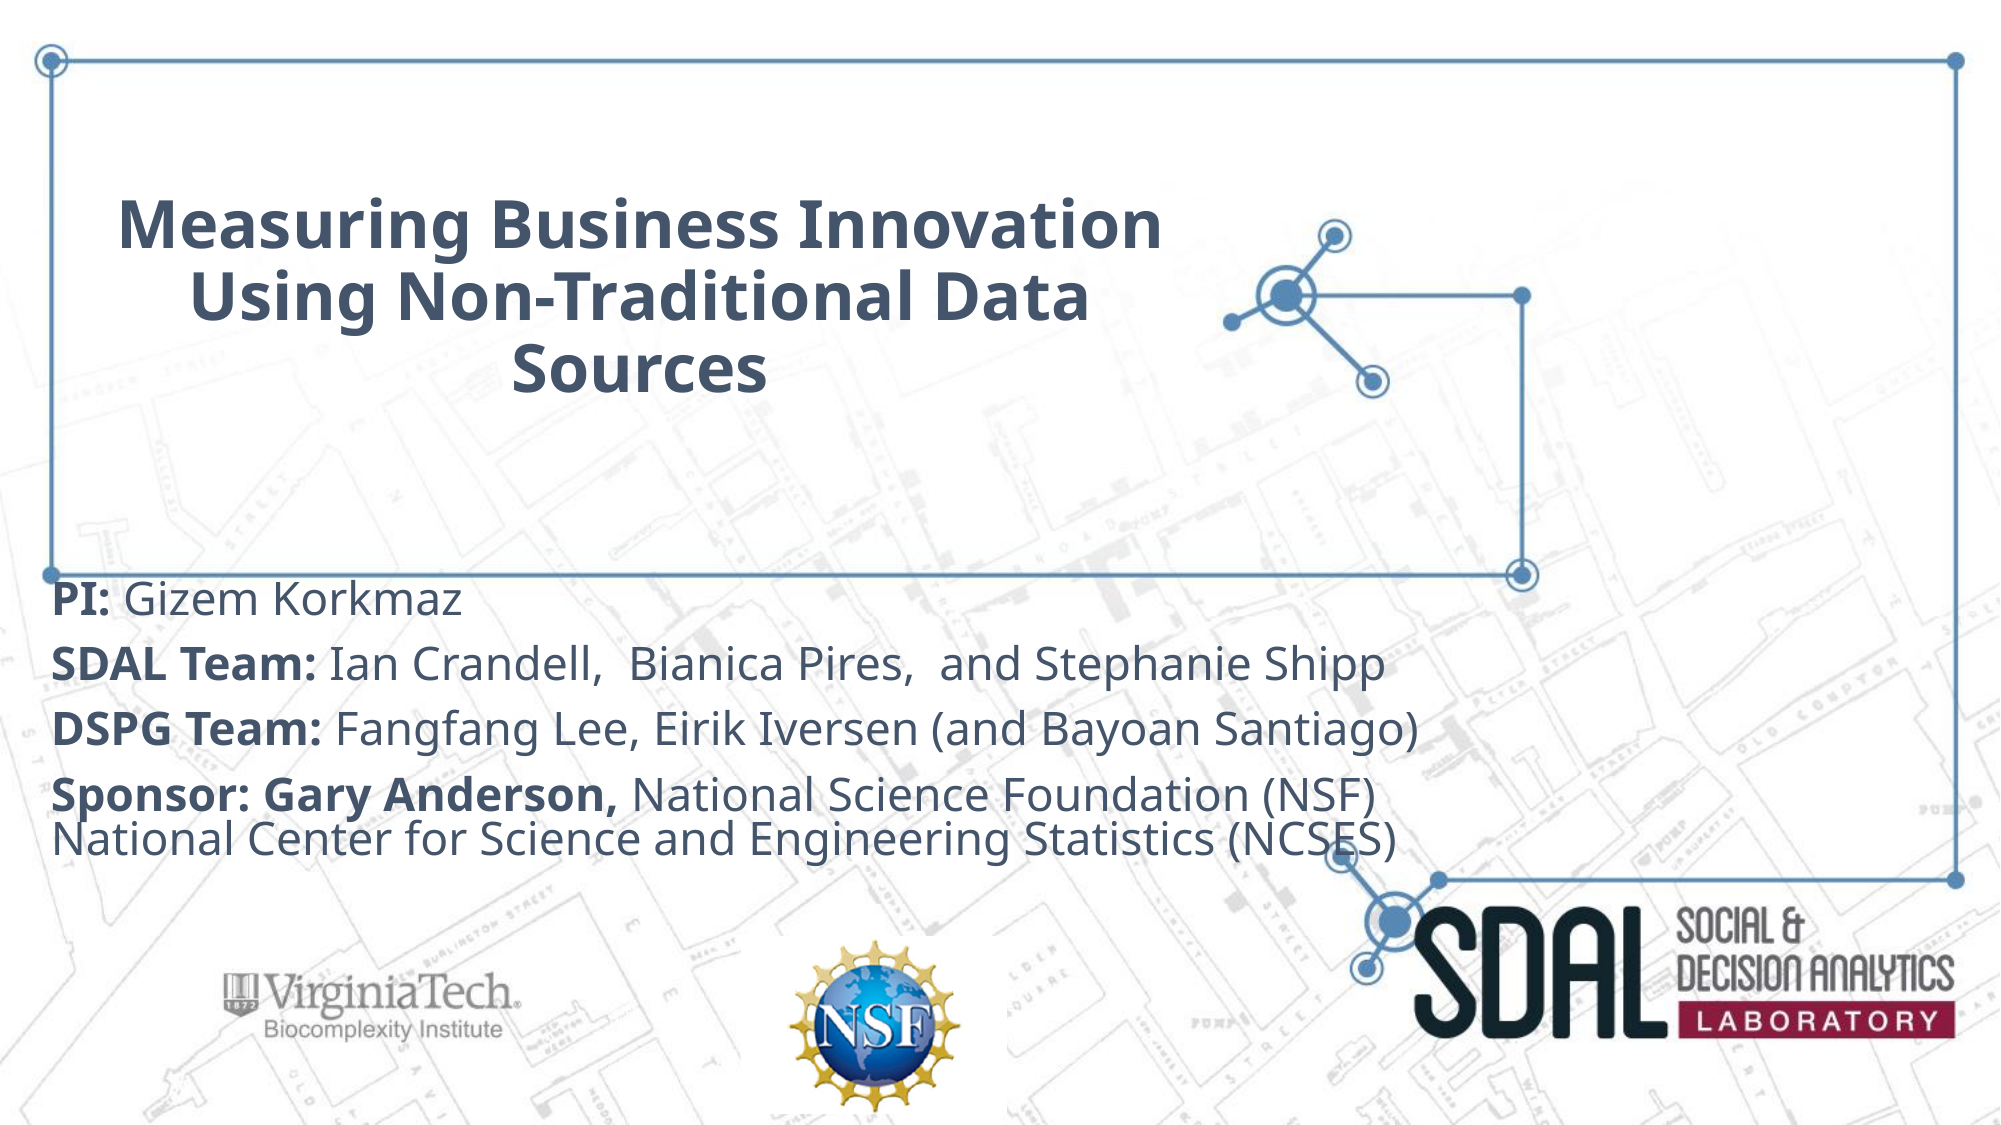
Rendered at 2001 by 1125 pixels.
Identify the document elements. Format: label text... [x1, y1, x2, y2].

subtitle PI: Gizem Korkmaz SDAL Team: Ian Crandell, Bianica Pires, and Stephanie Shipp DSPG Team: Fangfang Lee, Eirik Iversen (and Bayoan Santiago) Sponsor: Gary Anderson, National Science Foundation (NSF) National Center for Science and Engineering Statistics (NCSES) [35, 572, 1650, 1000]
title Measuring Business Innovation Using Non-Traditional Data Sources [75, 104, 1206, 572]
picture [0, 0, 2001, 1125]
